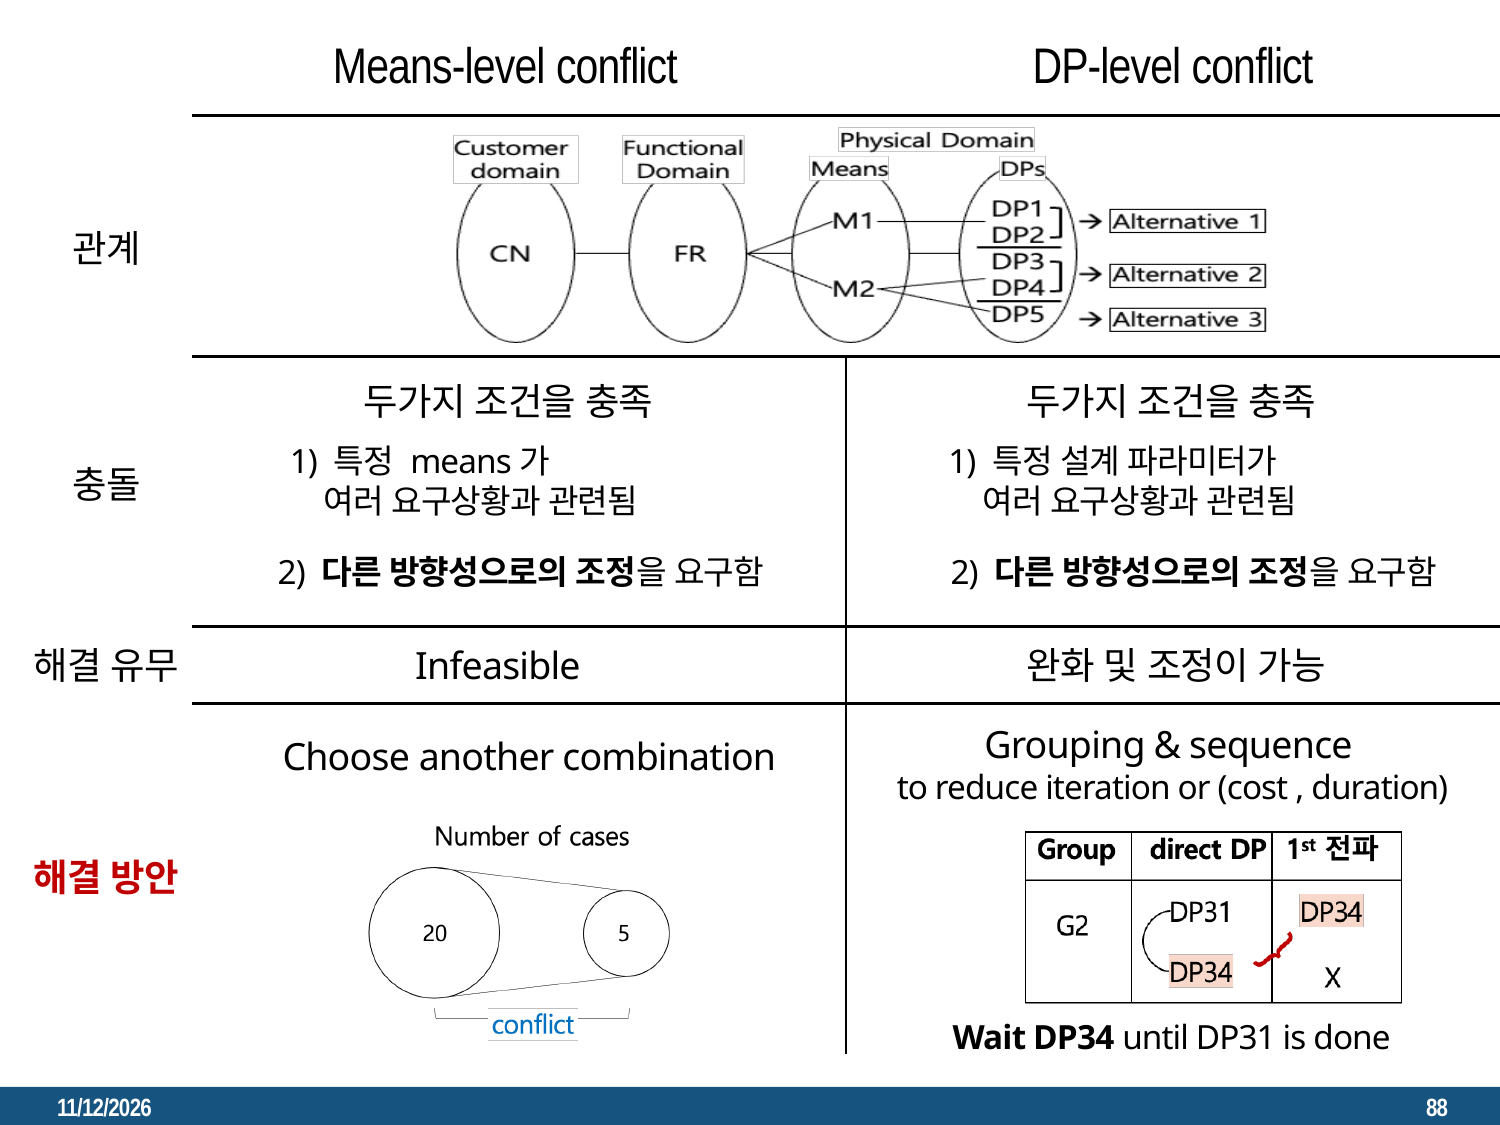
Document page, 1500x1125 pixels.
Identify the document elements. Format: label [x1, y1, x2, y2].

text_box [849, 642, 1500, 688]
text_box [72, 224, 141, 270]
picture [437, 121, 1280, 343]
picture [1019, 821, 1402, 1020]
text_box [845, 29, 1500, 99]
text_box [289, 440, 709, 521]
text_box [948, 440, 1368, 521]
picture [368, 812, 670, 1055]
text_box [282, 733, 777, 779]
text_box [950, 551, 1490, 592]
slide_number [42, 1086, 380, 1125]
text_box [72, 460, 141, 506]
text_box [317, 29, 742, 99]
text_box [363, 378, 654, 424]
text_box [191, 356, 1500, 1057]
text_box [33, 642, 180, 688]
slide_number [1125, 1086, 1464, 1125]
text_box [415, 642, 581, 688]
text_box [277, 551, 817, 592]
text_box [896, 720, 1450, 806]
text_box [33, 854, 180, 900]
